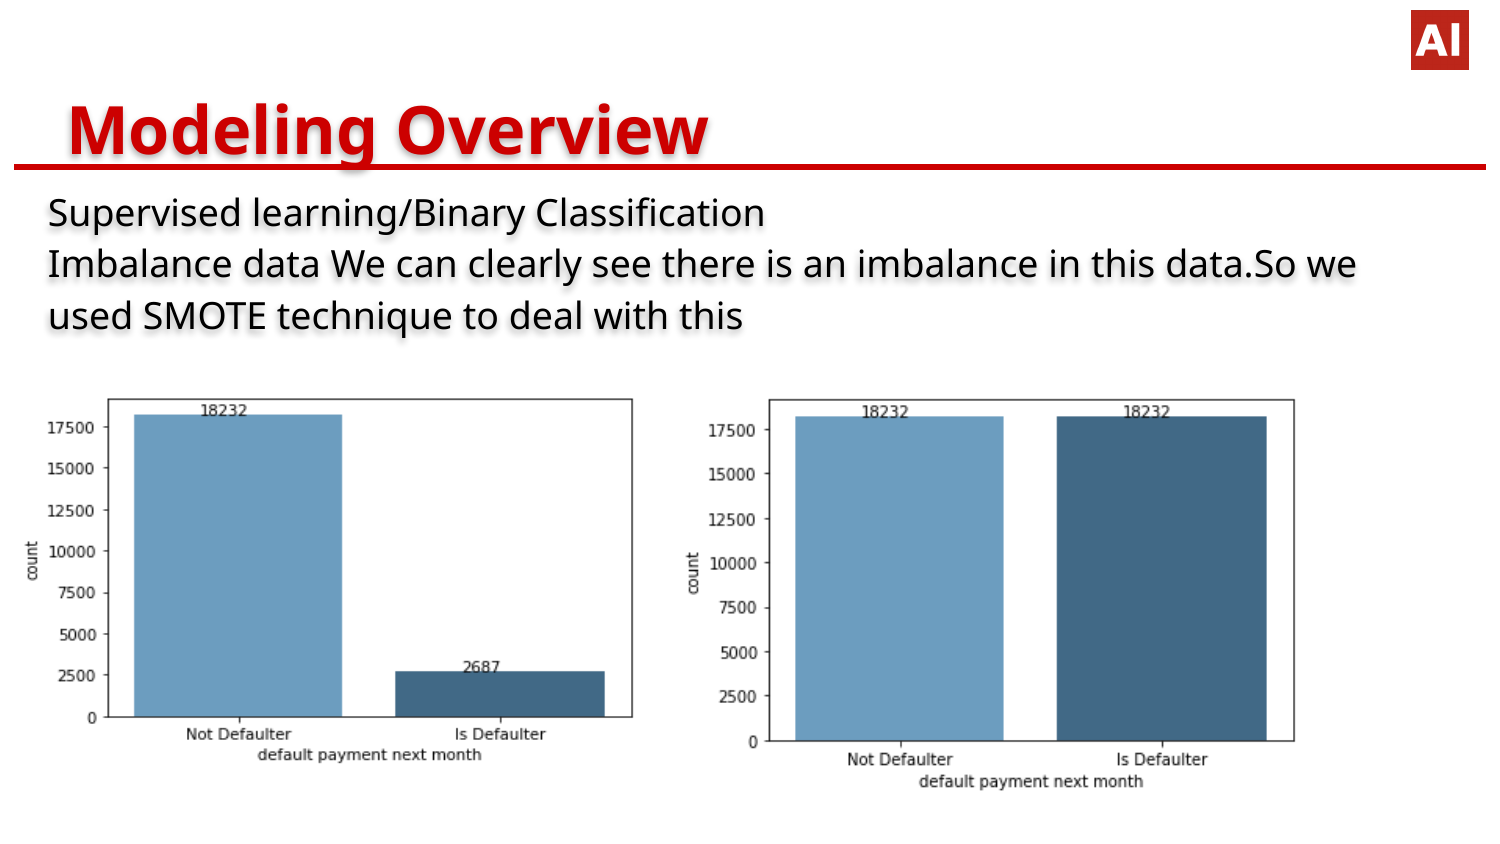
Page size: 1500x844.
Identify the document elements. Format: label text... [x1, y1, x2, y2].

title Modeling Overview [51, 72, 1449, 150]
picture [675, 389, 1303, 800]
list Supervised learning/Binary Classification Imbalance data We can clearly see there is an imbalance in this data.So we used SMOTE technique to deal with this S [14, 175, 1412, 755]
picture [1411, 10, 1469, 70]
picture [13, 389, 641, 773]
